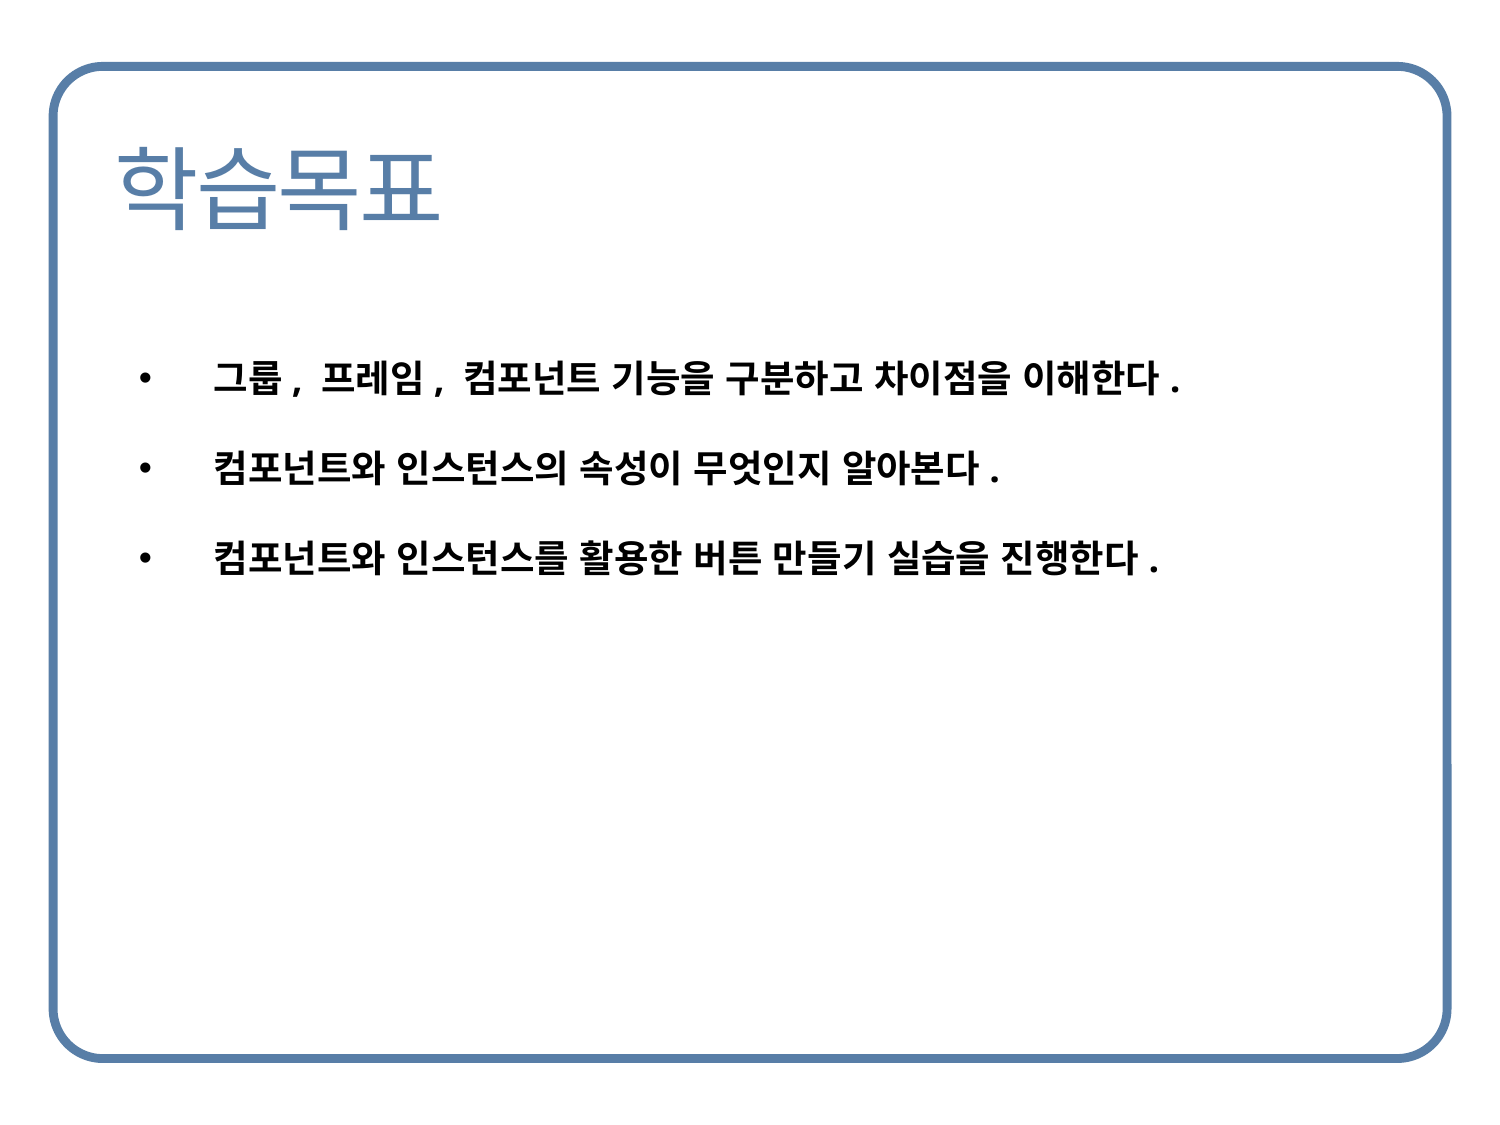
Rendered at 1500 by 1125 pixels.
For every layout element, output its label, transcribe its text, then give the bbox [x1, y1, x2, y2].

list 그룹, 프레임, 컴포넌트 기능을 구분하고 차이점을 이해한다. 컴포넌트와 인스턴스의 속성이 무엇인지 알아본다. 컴포넌트와 인스턴스를 활용한 버튼 만들기 실습을 진행한다. [123, 302, 1389, 977]
